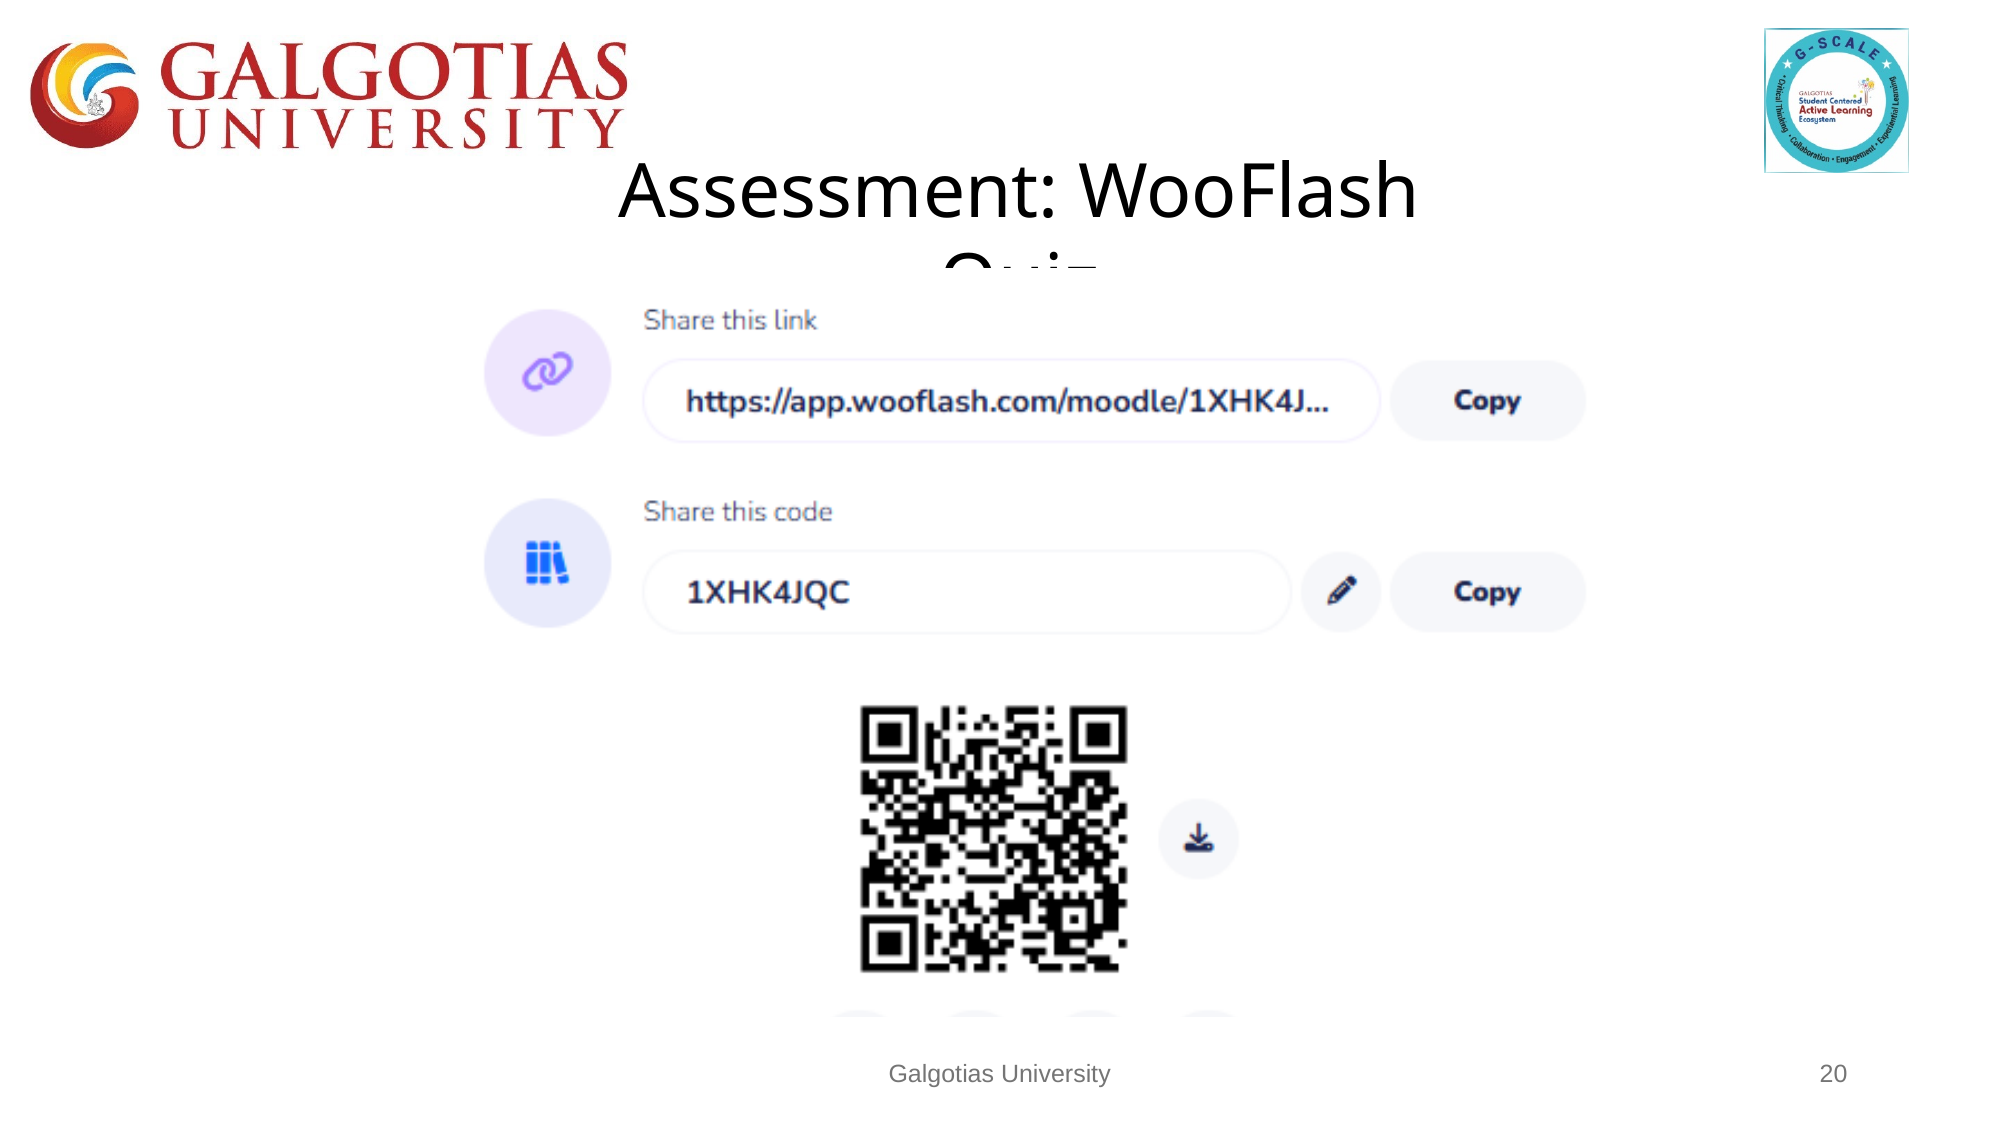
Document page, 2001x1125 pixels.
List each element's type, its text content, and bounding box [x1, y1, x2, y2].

picture [1764, 28, 1909, 173]
slide_number ‹#› [1412, 1042, 1863, 1103]
picture [459, 268, 1626, 1017]
text_box Assessment: WooFlash Quiz [519, 134, 1520, 266]
footer Galgotias University [662, 1042, 1338, 1103]
picture [16, 35, 641, 157]
